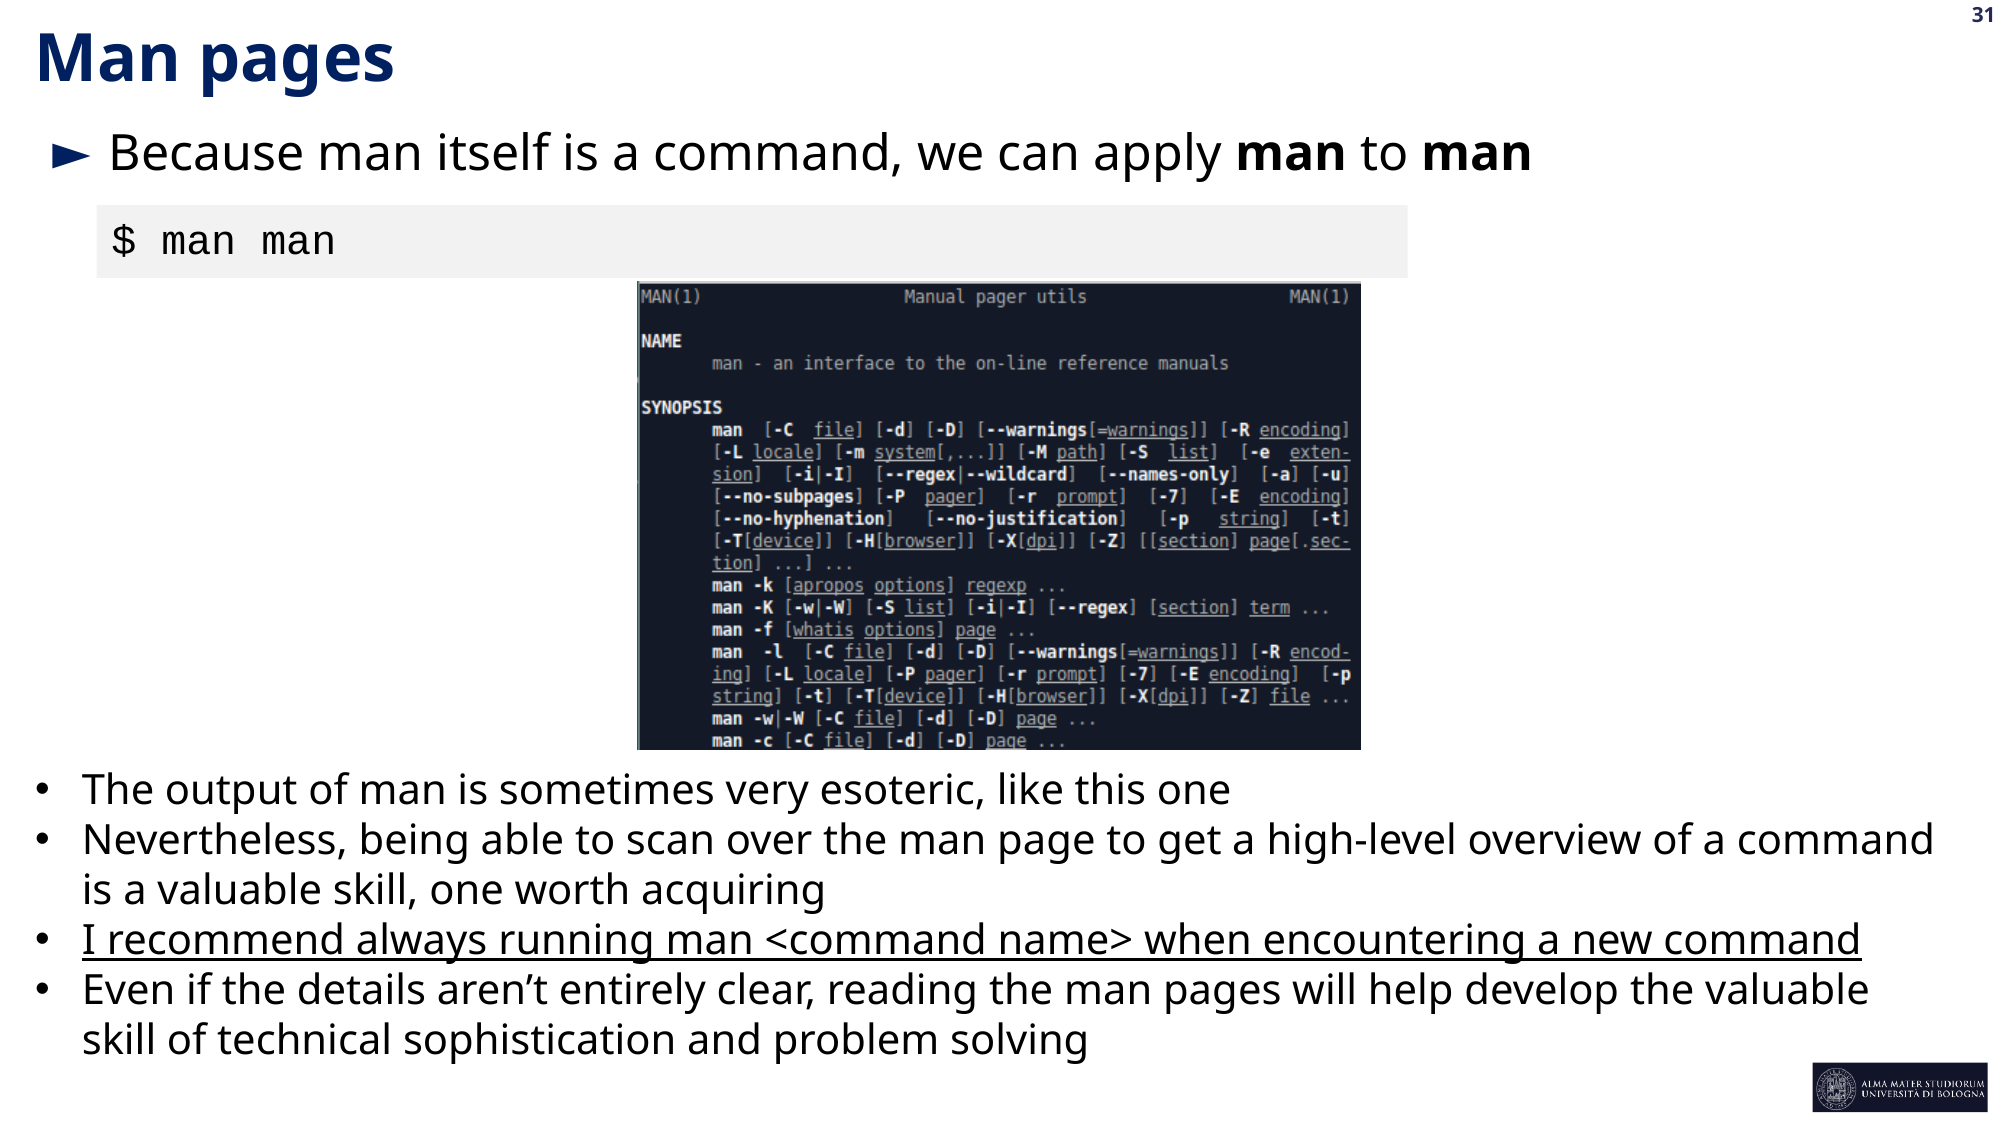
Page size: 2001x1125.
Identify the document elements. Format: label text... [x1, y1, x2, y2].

text_box Because man itself is a command, we can apply man to man [37, 112, 1904, 202]
picture [637, 281, 1362, 751]
text_box $ man man [96, 205, 1408, 278]
list Man pages [19, 7, 1922, 102]
picture [1812, 1062, 1988, 1113]
text_box The output of man is sometimes very esoteric, like this one Nevertheless, being able to scan over the man page to get a high-level overview of a command is a valuable skill, one worth acquiring I recommend always running man <command name> when encountering a new command Even if the details aren’t entirely clear, reading the man pages will help develop the valuable skill of technical sophistication and problem solving [20, 755, 1966, 1071]
